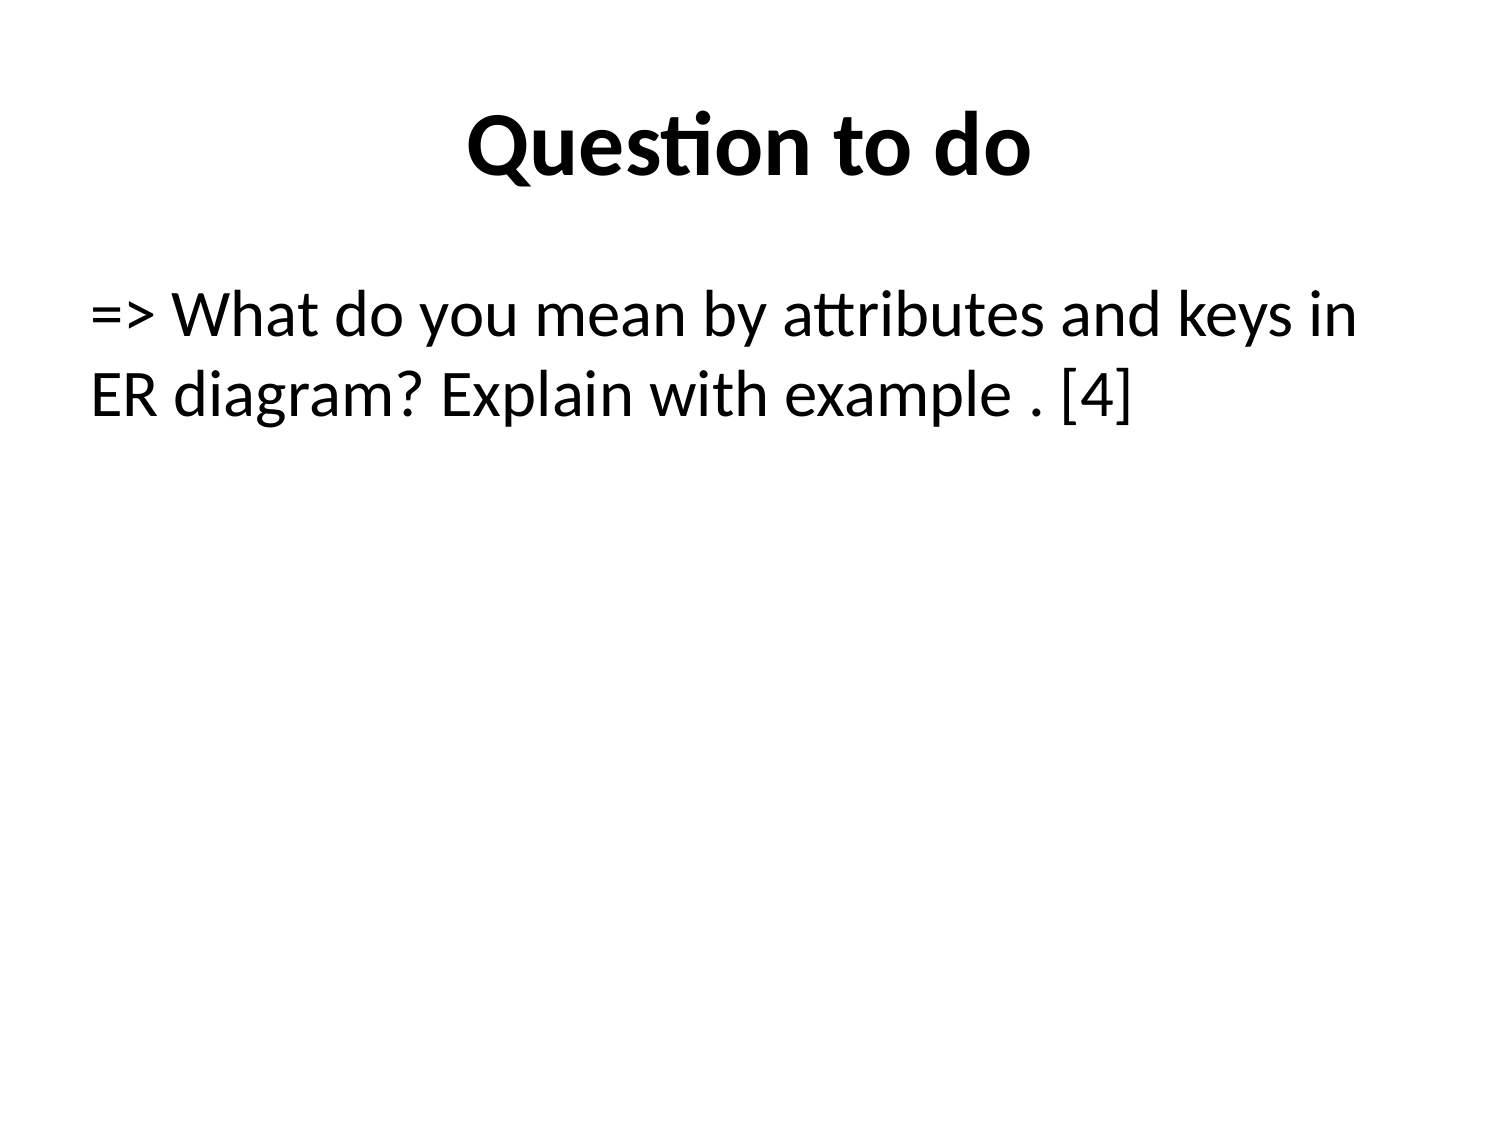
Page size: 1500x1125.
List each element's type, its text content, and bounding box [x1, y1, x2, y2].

list => What do you mean by attributes and keys in ER diagram? Explain with example . [4] [75, 262, 1425, 1005]
title Question to do [75, 45, 1425, 233]
